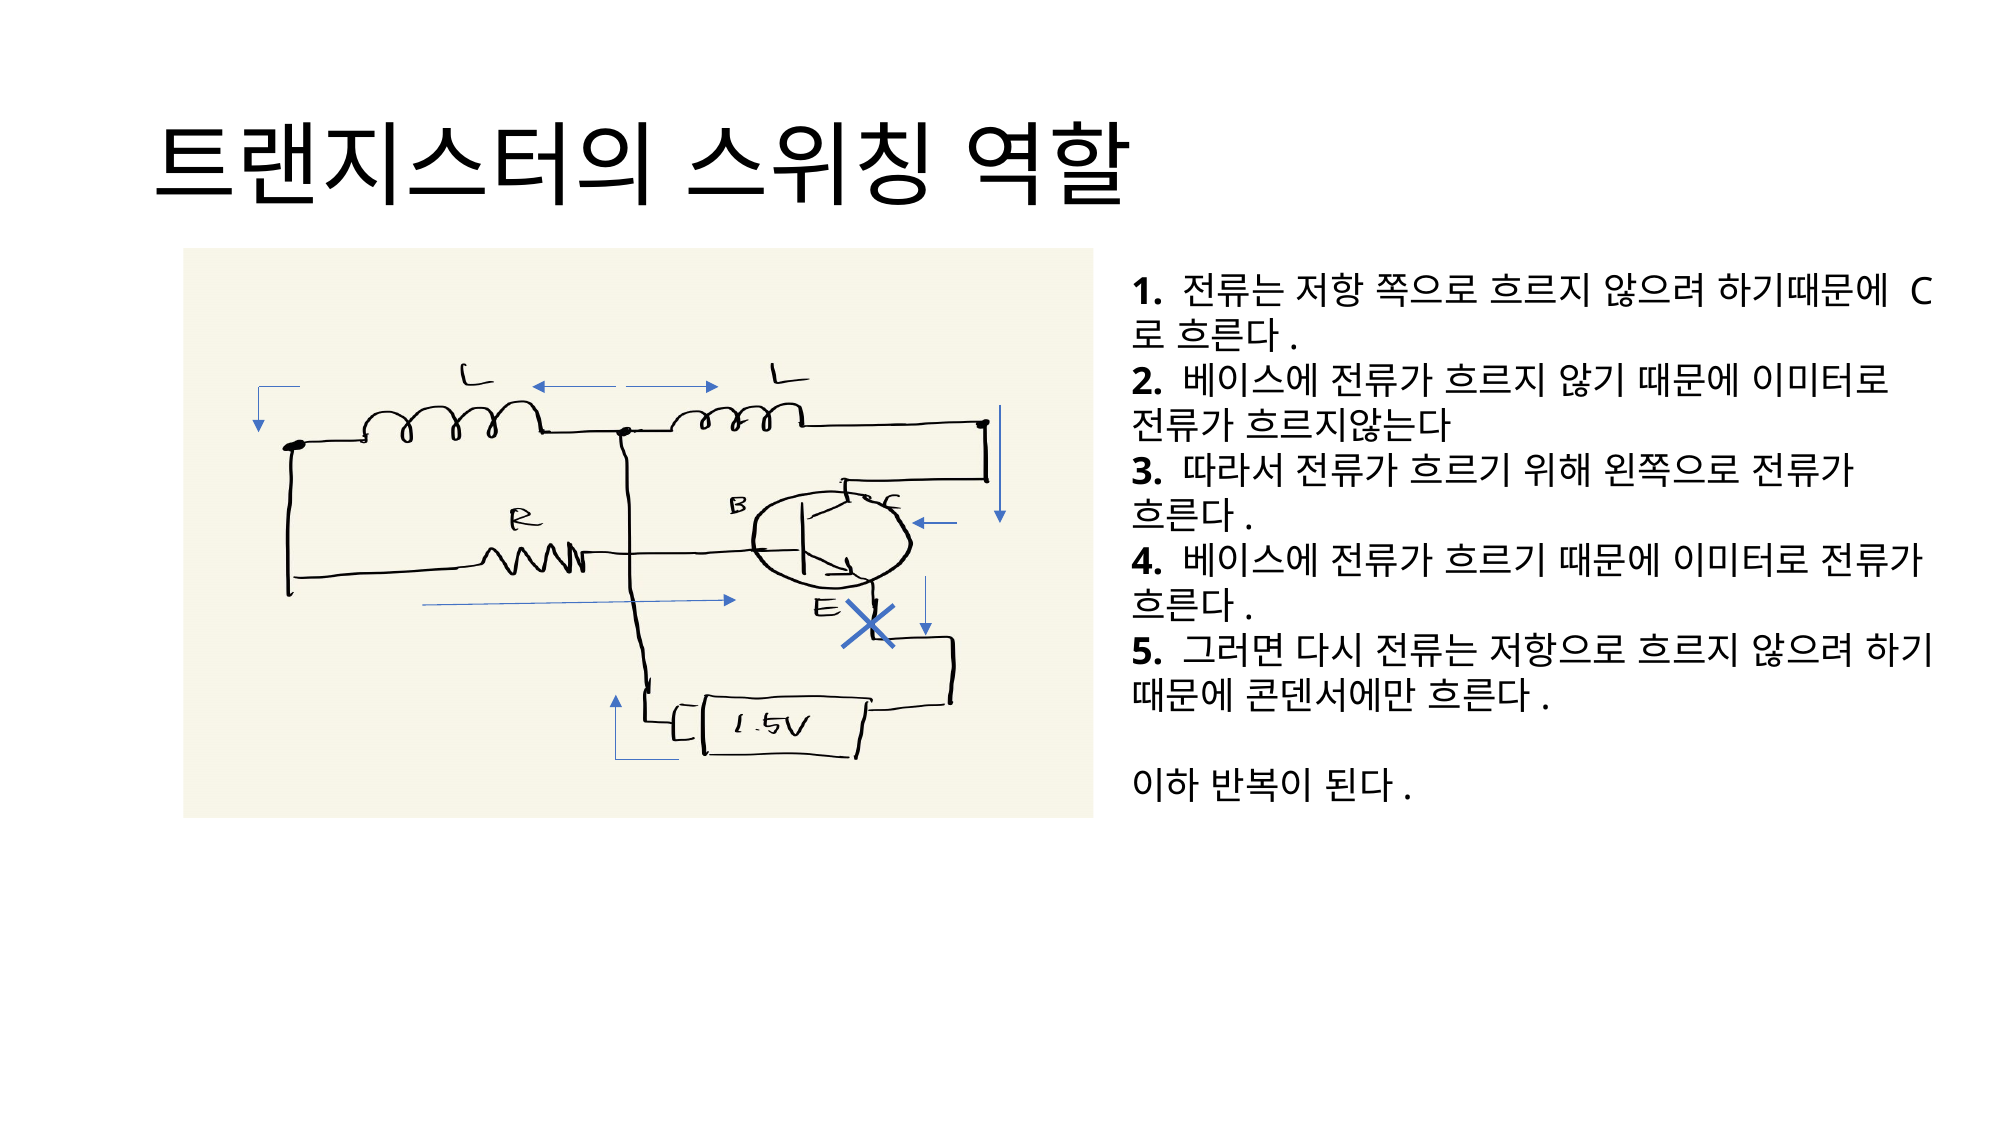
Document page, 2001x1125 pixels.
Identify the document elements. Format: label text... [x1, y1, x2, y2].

picture [183, 248, 1094, 818]
text_box 1. 전류는 저항 쪽으로 흐르지 않으려 하기때문에 C로 흐른다. 2. 베이스에 전류가 흐르지 않기 때문에 이미터로 전류가 흐르지않는다 3. 따라서 전류가 흐르기 위해 왼쪽으로 전류가 흐른다. 4. 베이스에 전류가 흐르기 때문에 이미터로 전류가 흐른다. 5. 그러면 다시 전류는 저항으로 흐르지 않으려 하기 때문에 콘덴서에만 흐른다. 이하 반복이 된다. [1116, 259, 1960, 860]
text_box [258, 386, 737, 606]
title 트랜지스터의 스위칭 역할 [137, 59, 1863, 278]
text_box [842, 599, 895, 648]
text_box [737, 386, 1000, 523]
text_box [615, 694, 679, 760]
